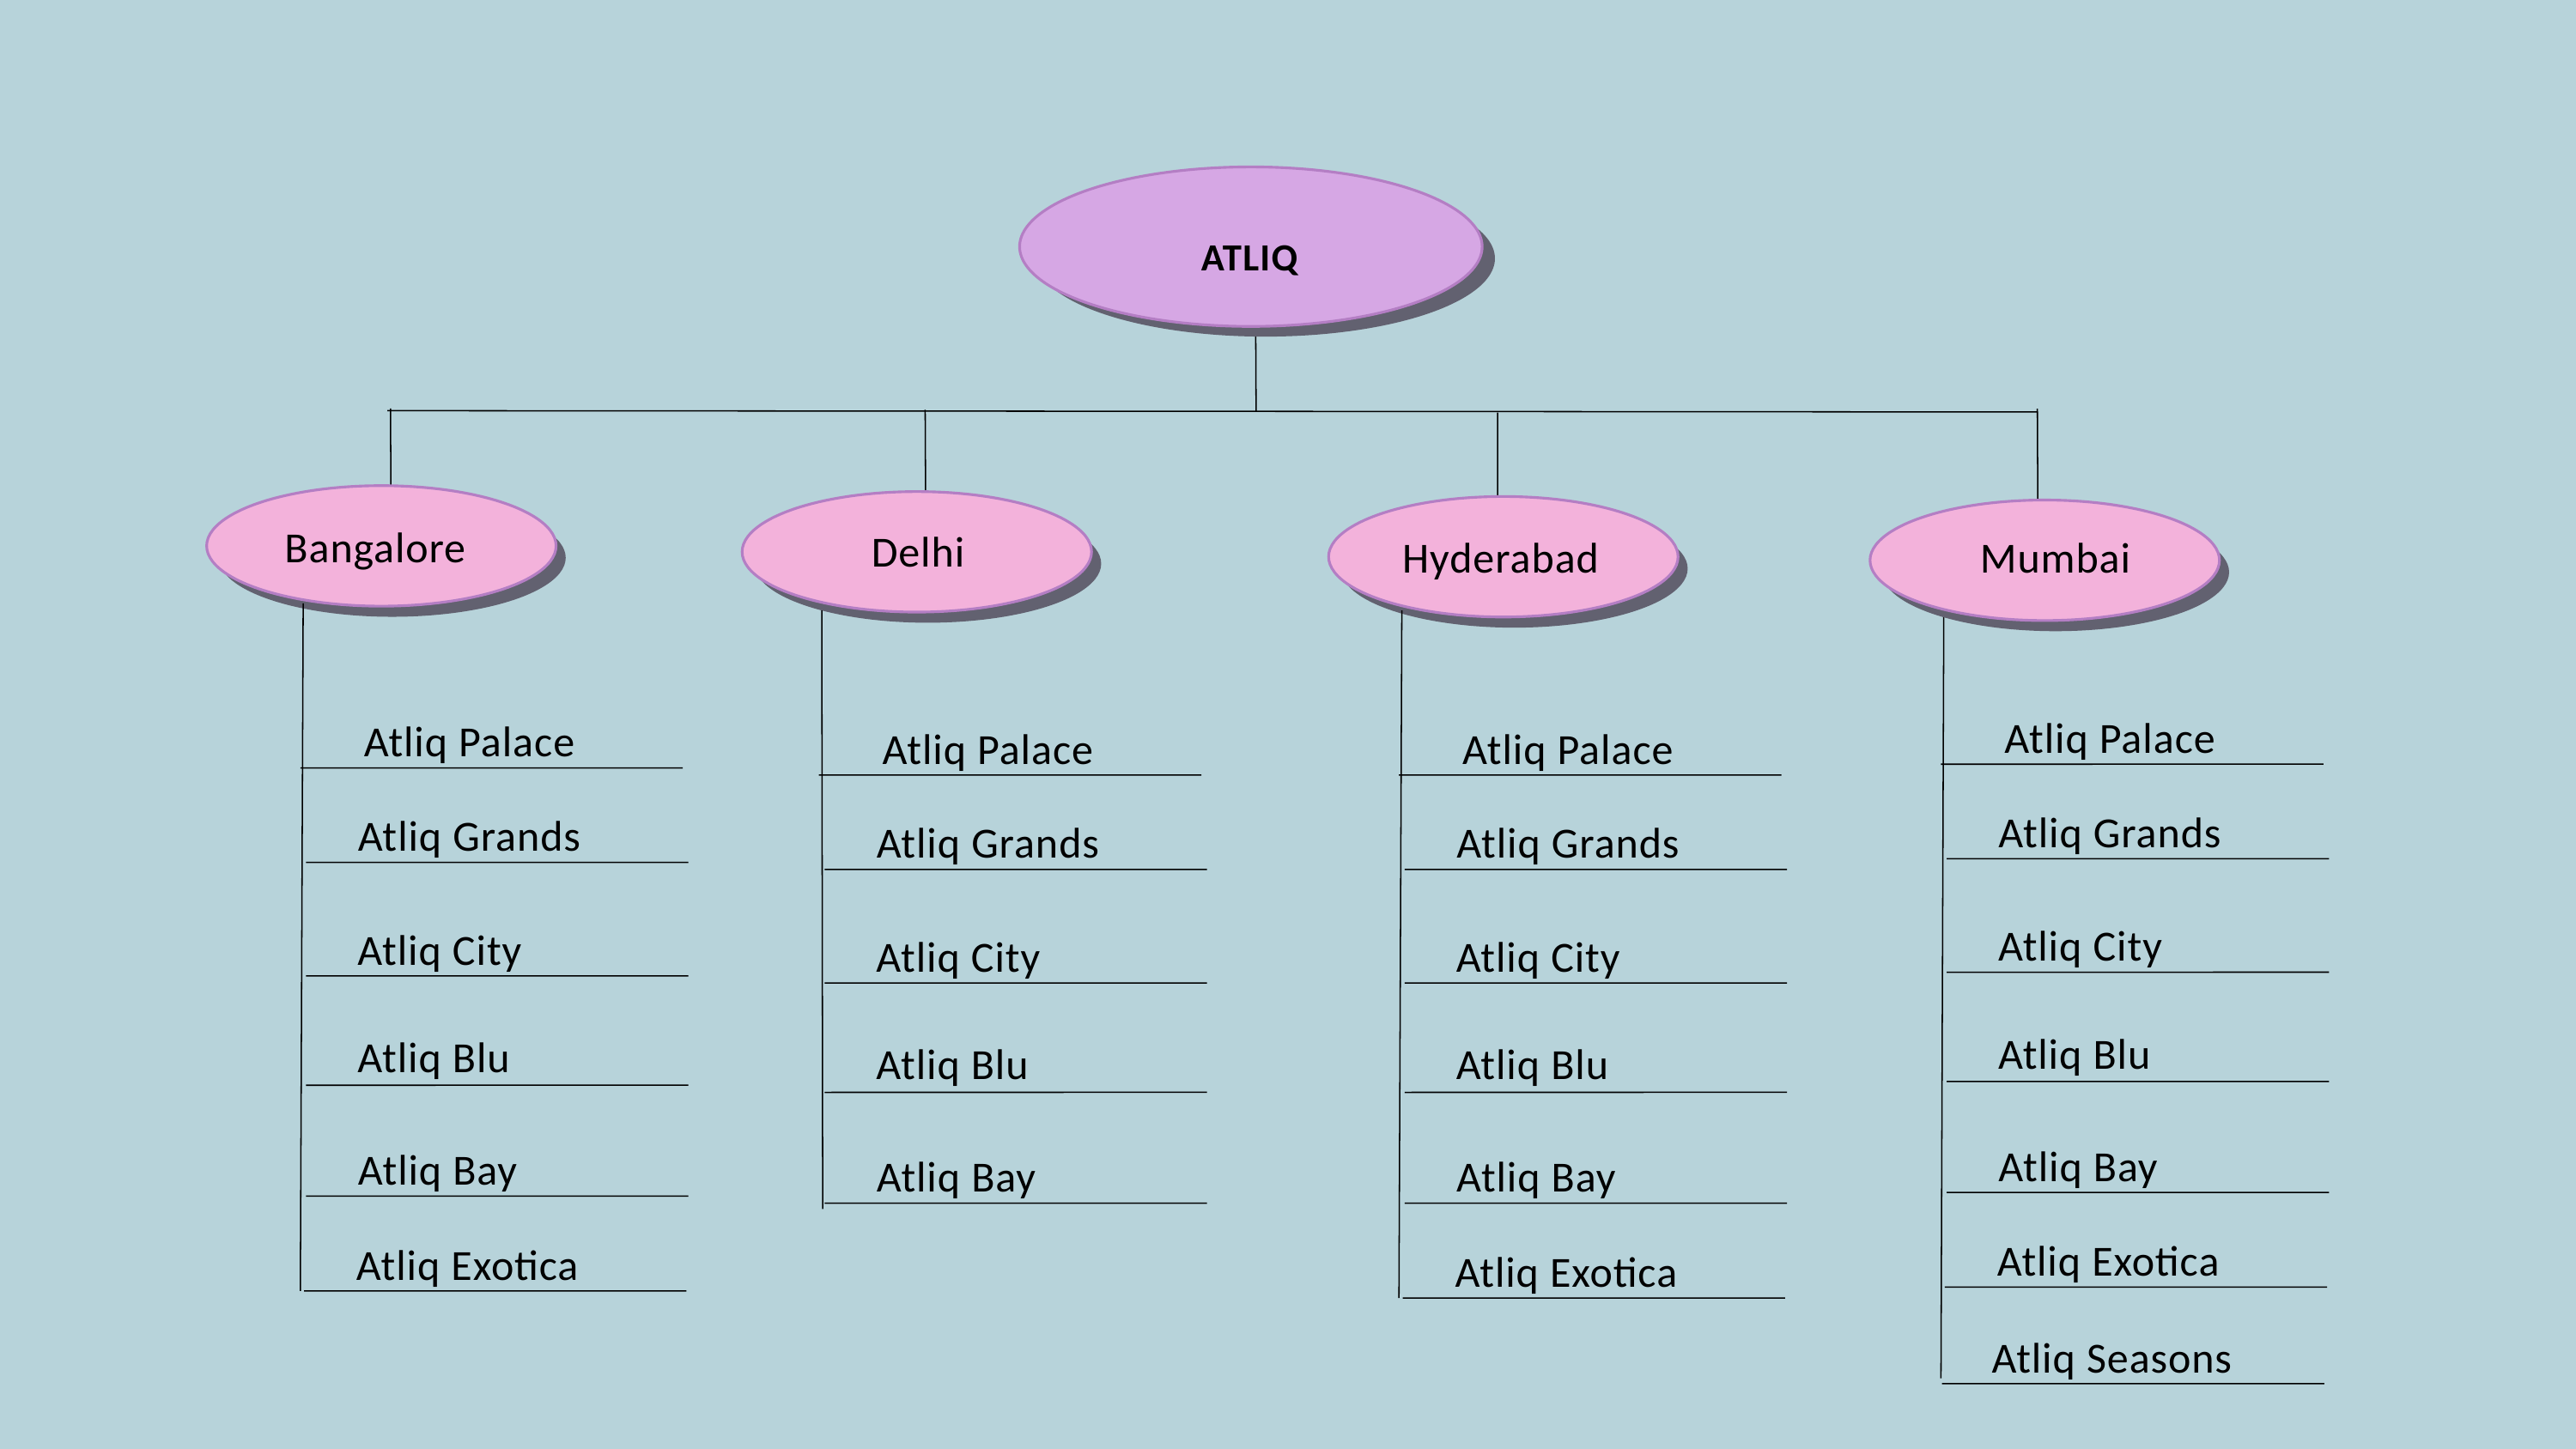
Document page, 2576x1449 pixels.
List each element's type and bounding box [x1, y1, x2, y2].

text_box [1899, 1246, 2328, 1288]
text_box [1912, 1343, 2324, 1385]
text_box [716, 609, 1207, 1210]
text_box [1328, 496, 1688, 609]
text_box [1901, 818, 2330, 859]
text_box [1019, 167, 1496, 337]
text_box [1296, 609, 1788, 1299]
text_box [742, 491, 1102, 609]
text_box [1946, 1040, 2330, 1082]
text_box [1869, 500, 2230, 632]
text_box [197, 603, 689, 1291]
text_box [1838, 1152, 2330, 1193]
text_box [1946, 931, 2330, 973]
text_box [206, 485, 567, 602]
text_box [1896, 724, 2324, 765]
